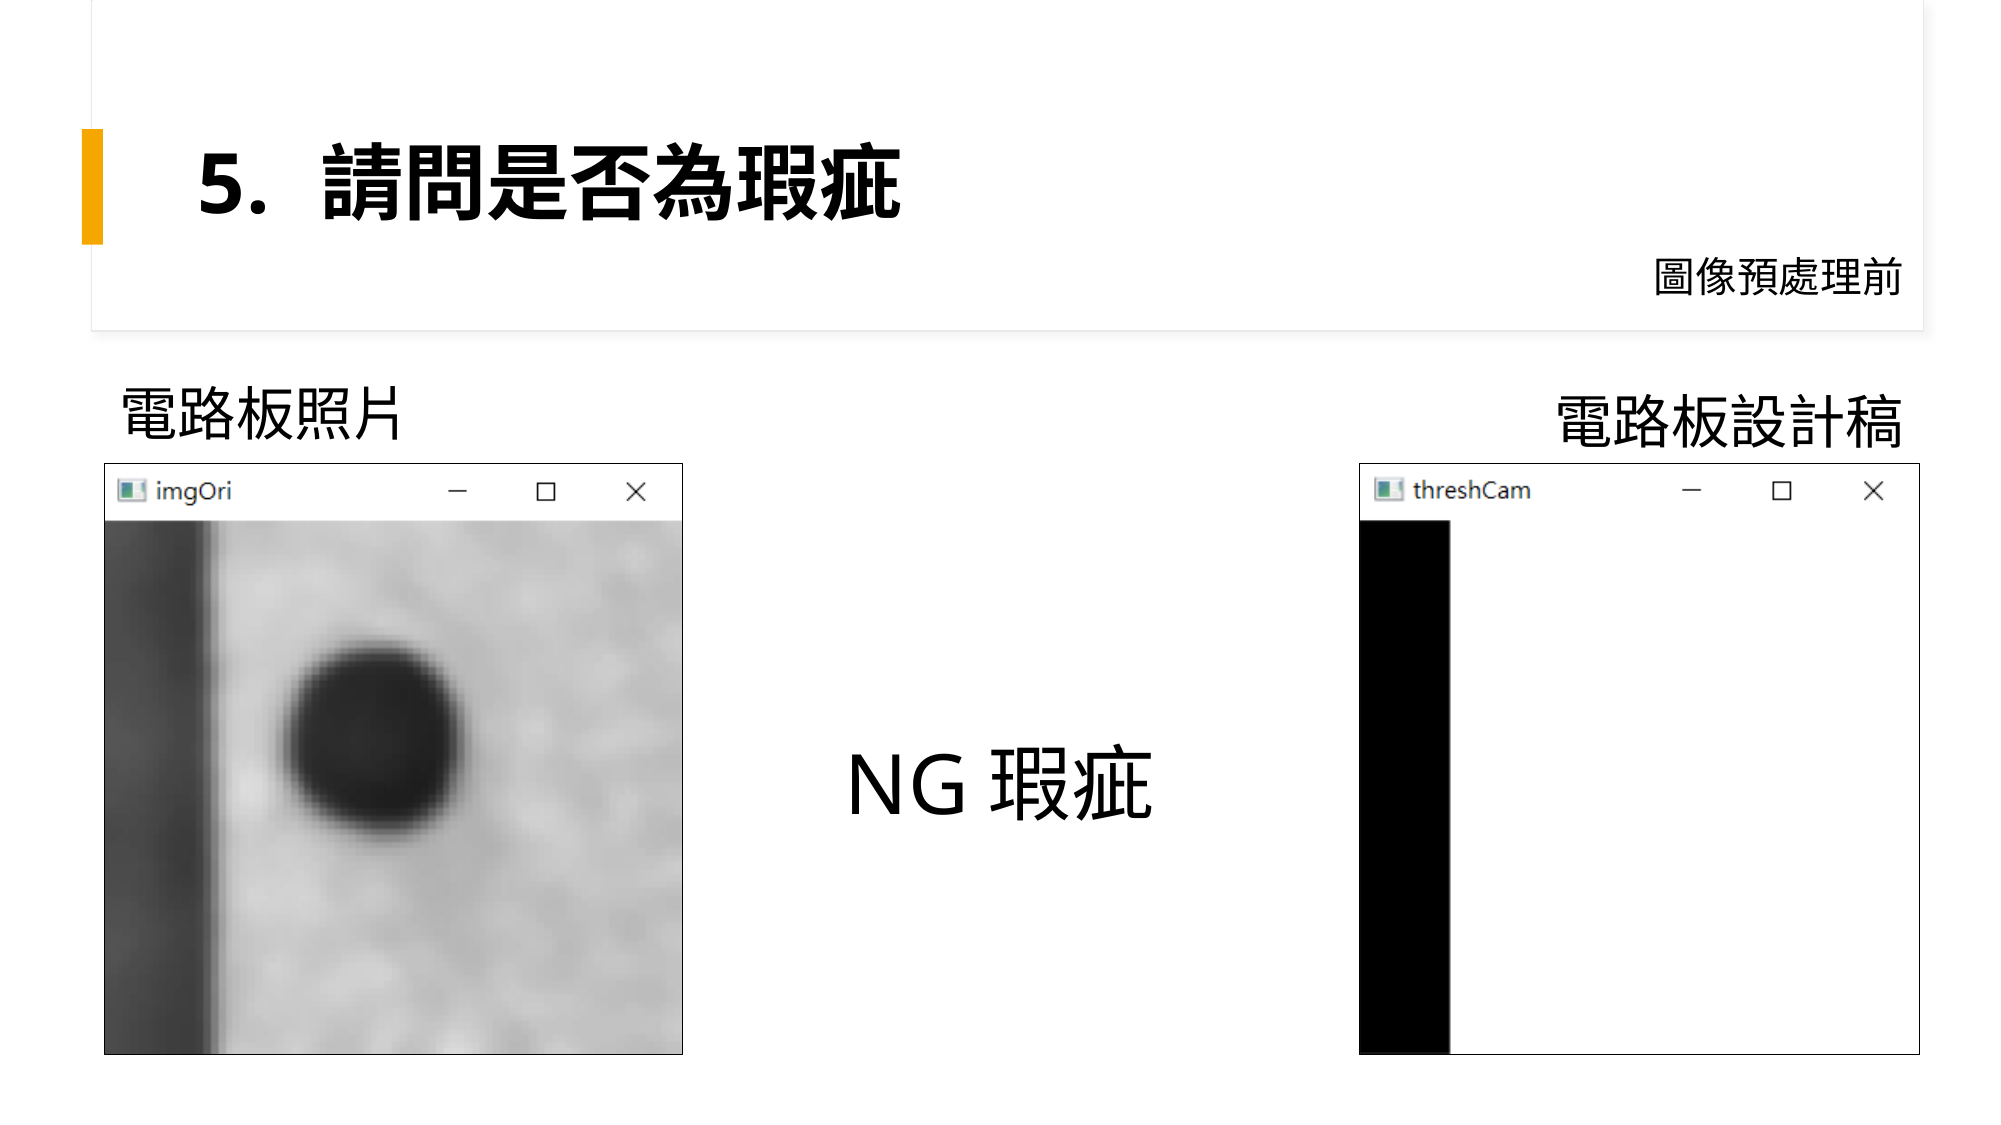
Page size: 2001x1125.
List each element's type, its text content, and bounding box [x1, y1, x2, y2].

text_box 電路板設計稿 [1387, 377, 1919, 463]
text_box 圖像預處理前 [1587, 228, 1919, 329]
picture [104, 463, 682, 1054]
title 請問是否為瑕疵 [183, 90, 1851, 284]
text_box NG瑕疵 [715, 723, 1284, 839]
picture [1359, 463, 1919, 1054]
text_box 電路板照片 [104, 369, 673, 455]
